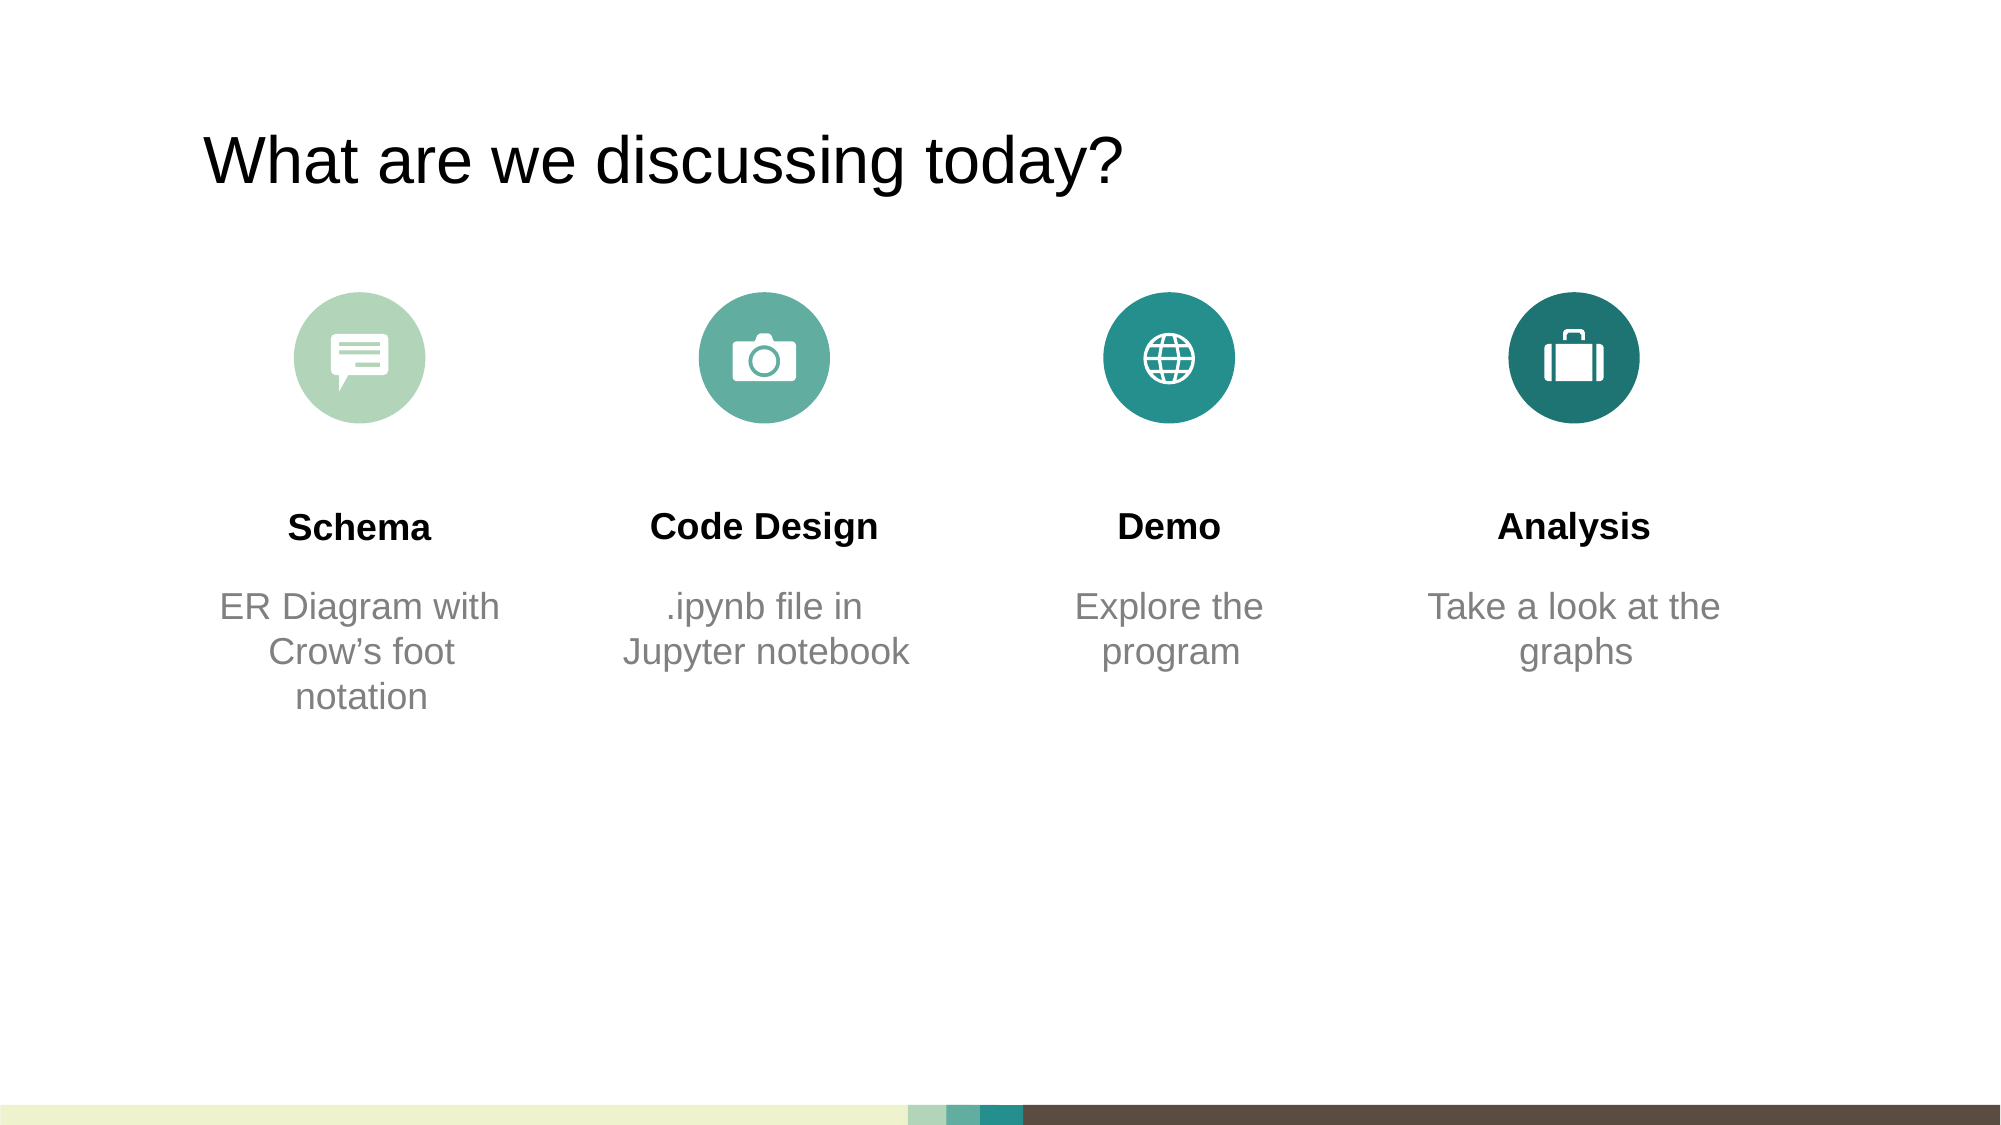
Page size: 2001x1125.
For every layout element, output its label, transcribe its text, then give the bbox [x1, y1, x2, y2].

text_box .ipynb file in Jupyter notebook [593, 574, 935, 1009]
text_box Explore the program [998, 574, 1340, 1009]
text_box Take a look at the graphs [1403, 574, 1745, 1009]
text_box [293, 292, 426, 424]
text_box Demo [998, 495, 1340, 556]
text_box Schema [188, 495, 531, 556]
text_box Code Design [593, 495, 936, 556]
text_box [1103, 292, 1236, 424]
text_box Analysis [1403, 495, 1745, 556]
text_box ER Diagram with Crow’s foot notation [189, 574, 531, 1009]
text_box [1508, 292, 1640, 424]
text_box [698, 292, 830, 424]
text_box What are we discussing today? [188, 62, 1670, 251]
